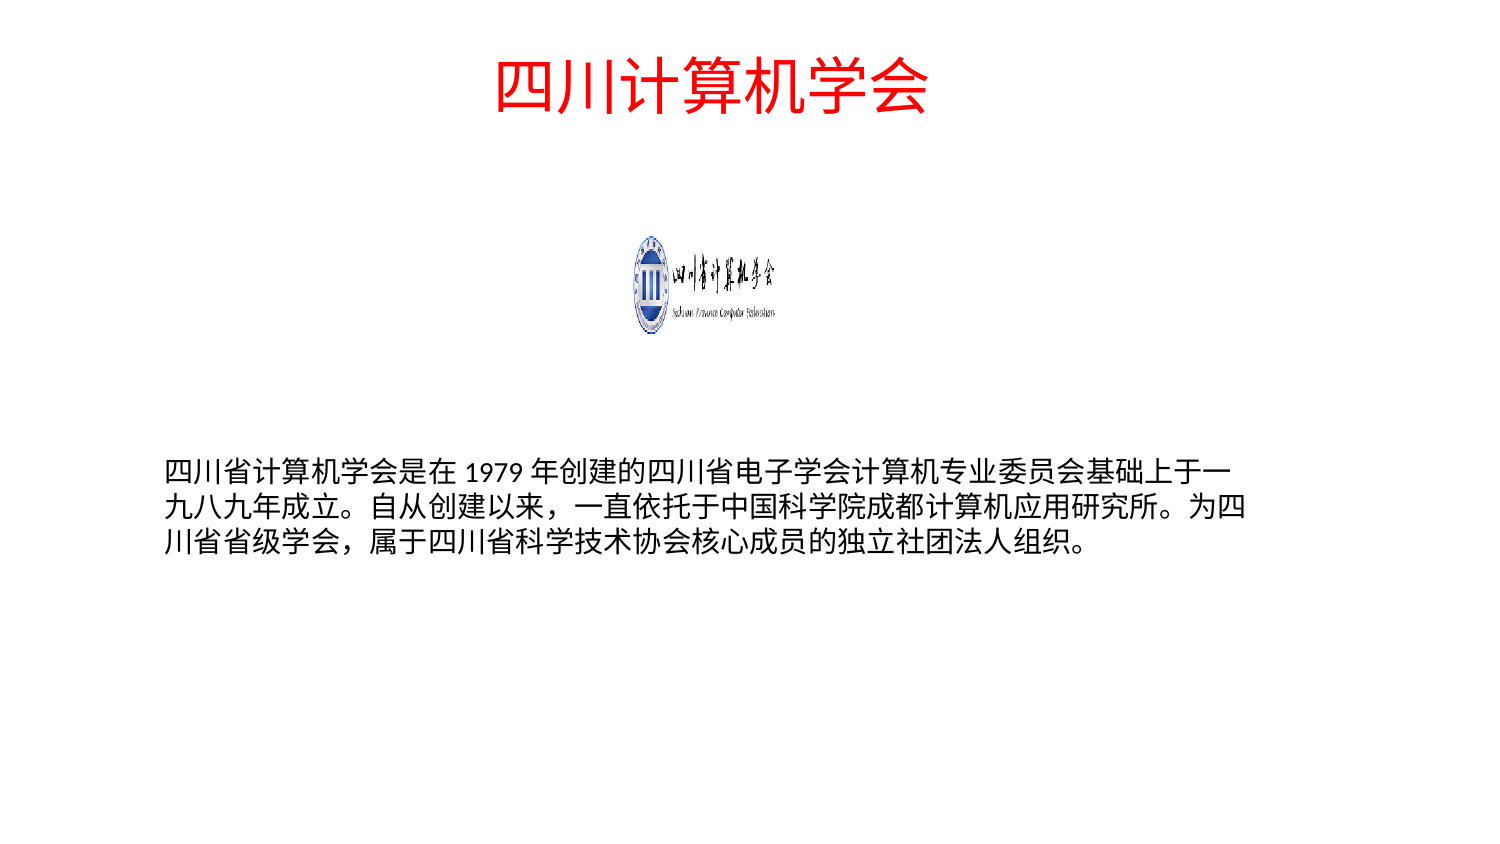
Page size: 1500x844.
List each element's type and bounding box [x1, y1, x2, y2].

picture [629, 210, 780, 361]
